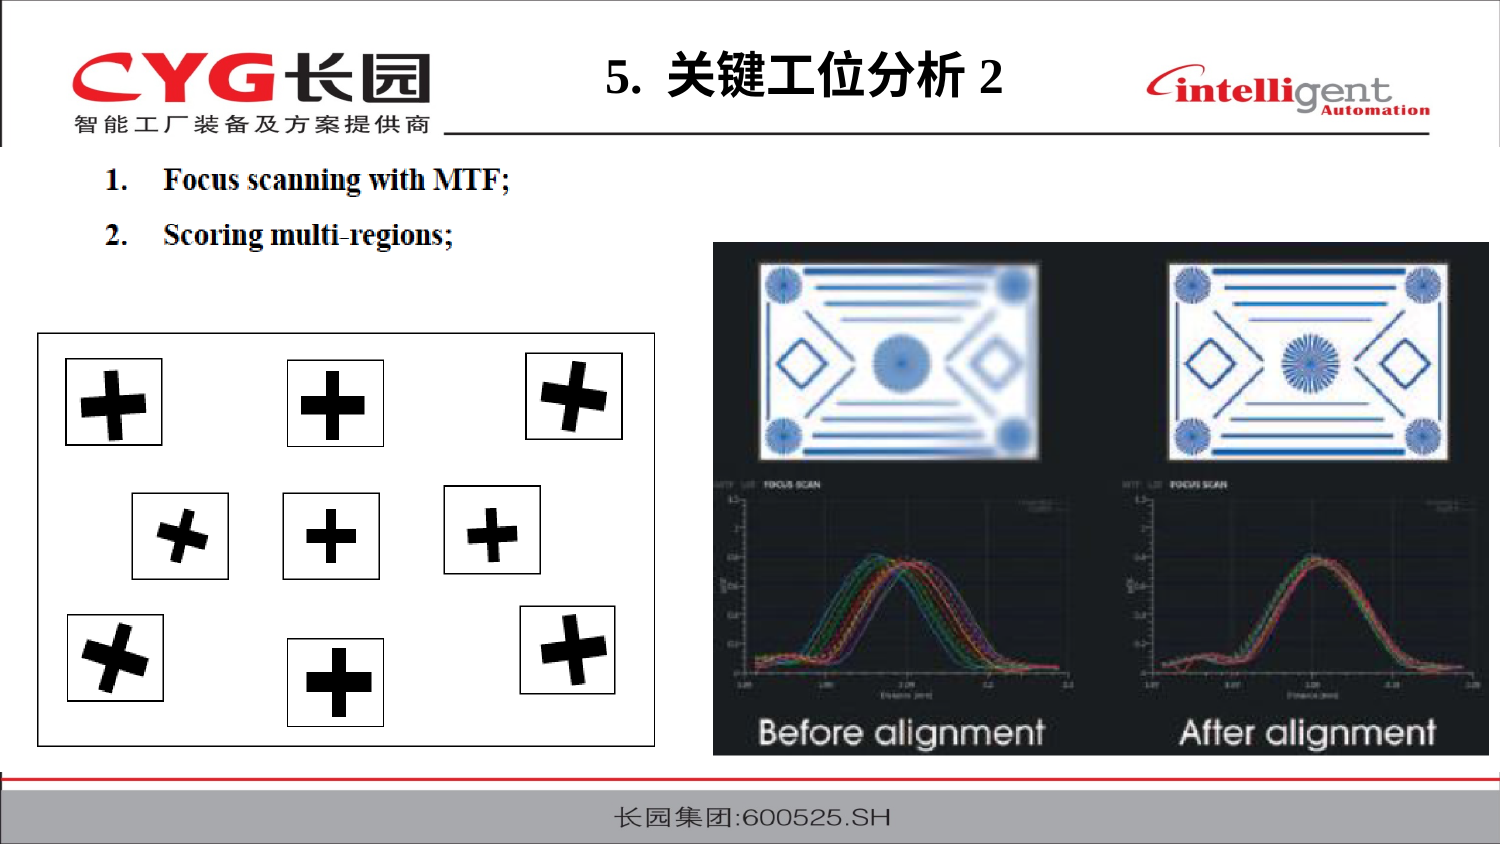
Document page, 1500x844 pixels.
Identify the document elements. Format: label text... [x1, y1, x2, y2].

text_box 5. 关键工位分析2 [590, 36, 1019, 111]
picture [0, 0, 1500, 844]
